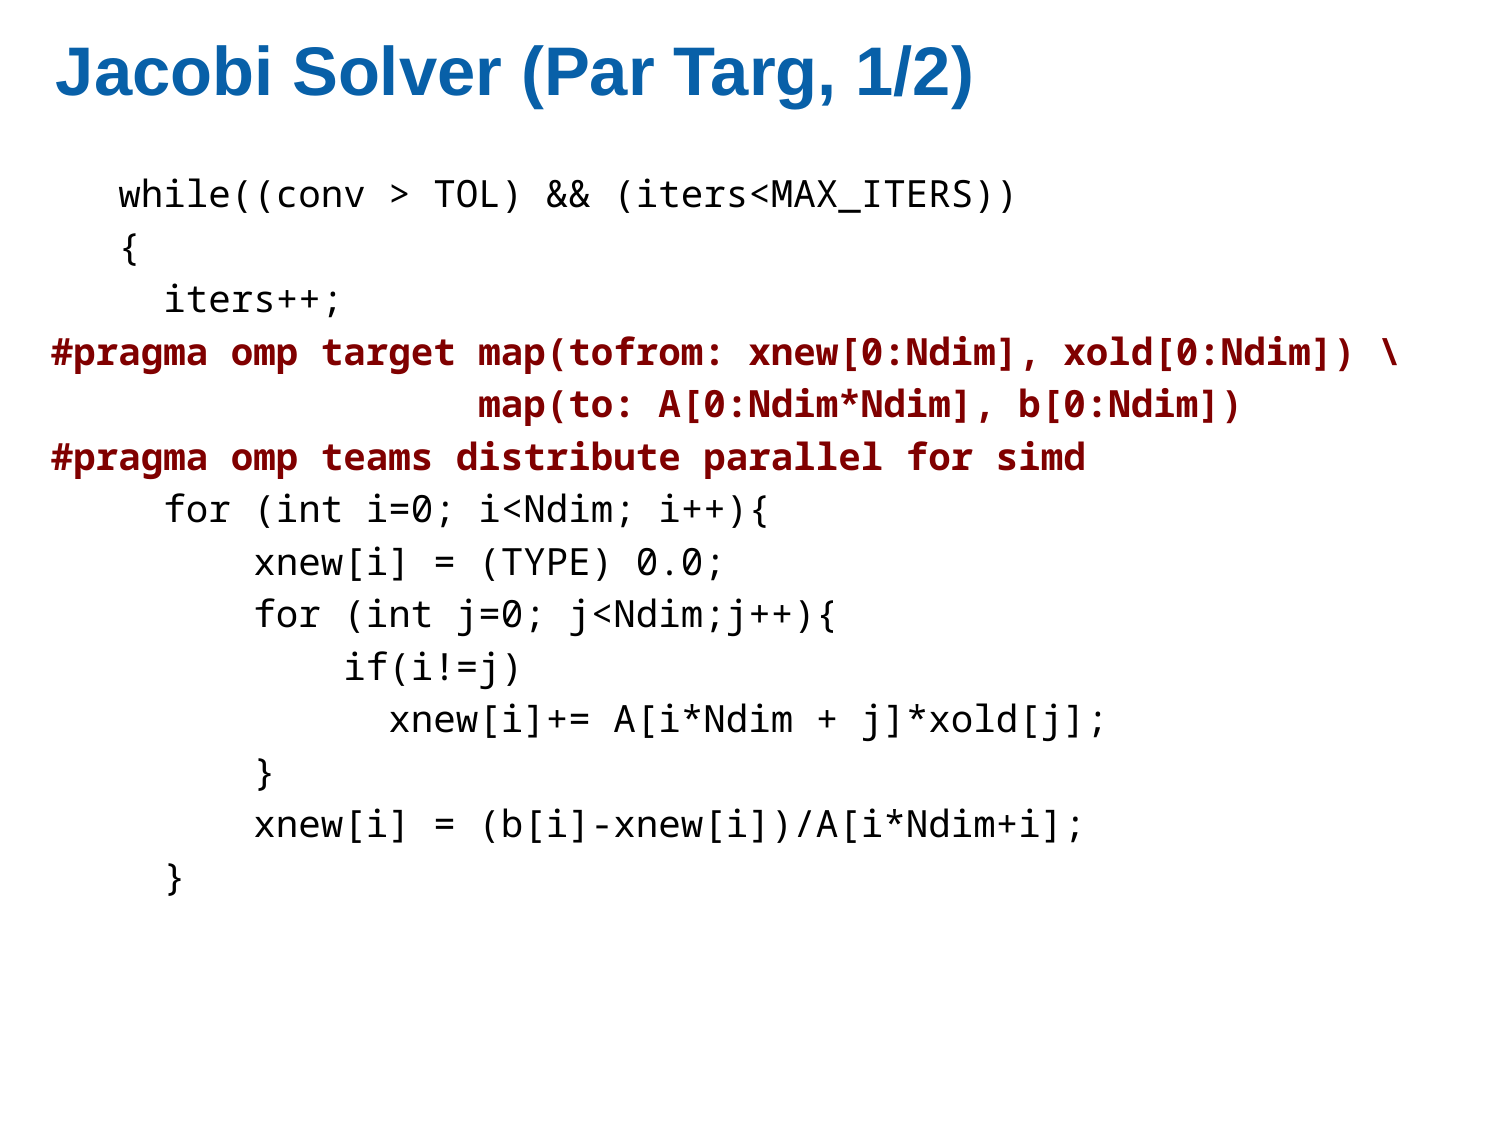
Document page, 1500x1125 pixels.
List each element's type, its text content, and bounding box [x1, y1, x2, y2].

list while((conv > TOL) && (iters<MAX_ITERS)) { iters++; #pragma omp target map(tofrom: xnew[0:Ndim], xold[0:Ndim]) \ map(to: A[0:Ndim*Ndim], b[0:Ndim]) #pragma omp teams distribute parallel for simd for (int i=0; i<Ndim; i++){ xnew[i] = (TYPE) 0.0; for (int j=0; j<Ndim;j++){ if(i!=j) xnew[i]+= A[i*Ndim + j]*xold[j]; } xnew[i] = (b[i]-xnew[i])/A[i*Ndim+i]; } [50, 169, 1415, 1104]
title Jacobi Solver (Par Targ, 1/2) [55, 26, 1406, 122]
